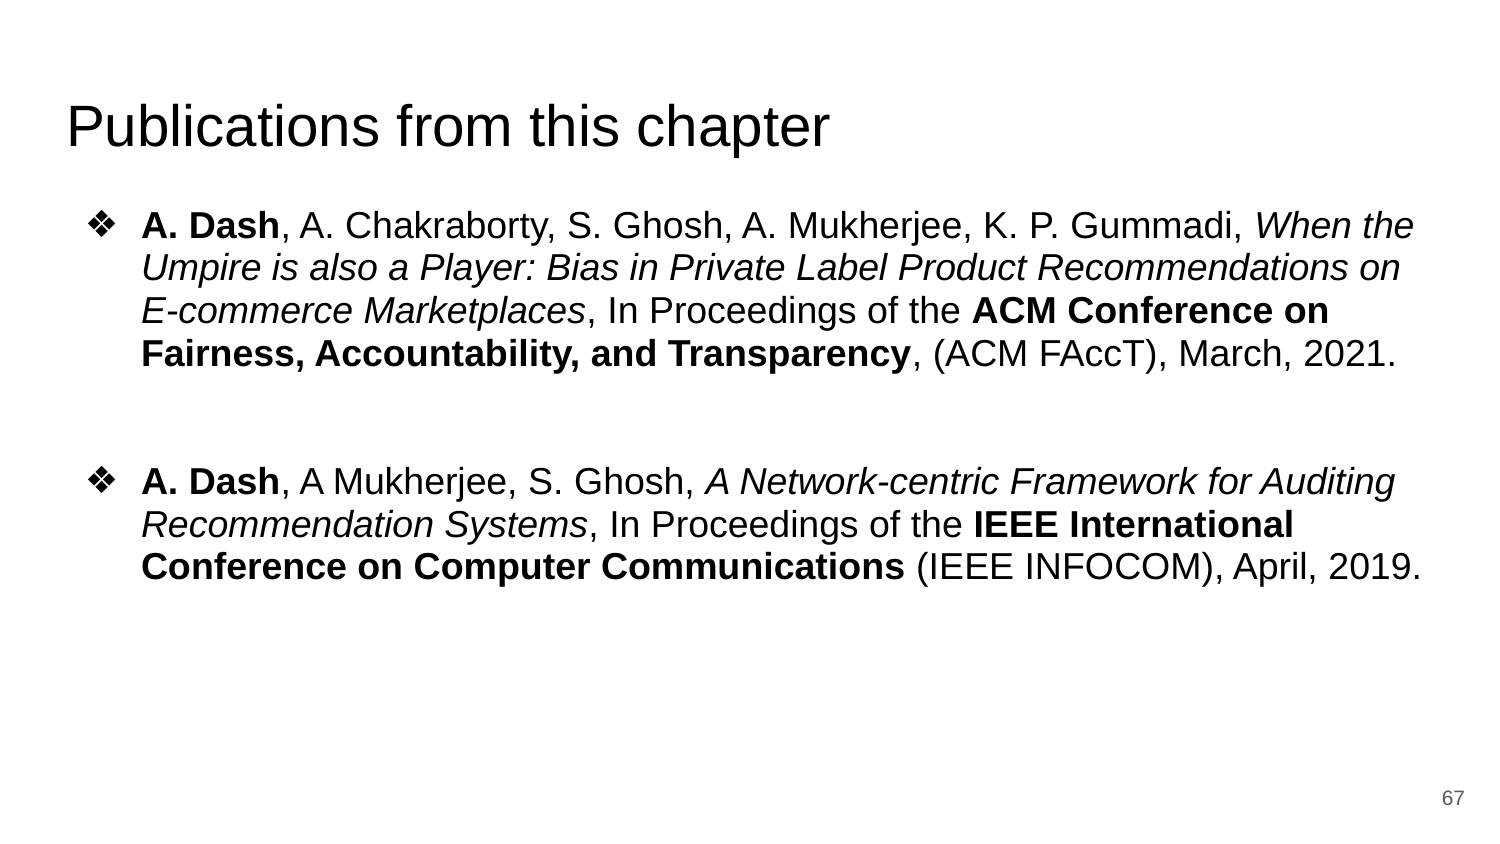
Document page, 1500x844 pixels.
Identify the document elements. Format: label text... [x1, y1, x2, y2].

list A. Dash, A. Chakraborty, S. Ghosh, A. Mukherjee, K. P. Gummadi, When the Umpire is also a Player: Bias in Private Label Product Recommendations on E-commerce Marketplaces, In Proceedings of the ACM Conference on Fairness, Accountability, and Transparency, (ACM FAccT), March, 2021. A. Dash, A Mukherjee, S. Ghosh, A Network-centric Framework for Auditing Recommendation Systems, In Proceedings of the IEEE International Conference on Computer Communications (IEEE INFOCOM), April, 2019. [51, 189, 1449, 750]
slide_number ‹#› [1389, 764, 1480, 830]
title Publications from this chapter [51, 72, 1449, 167]
